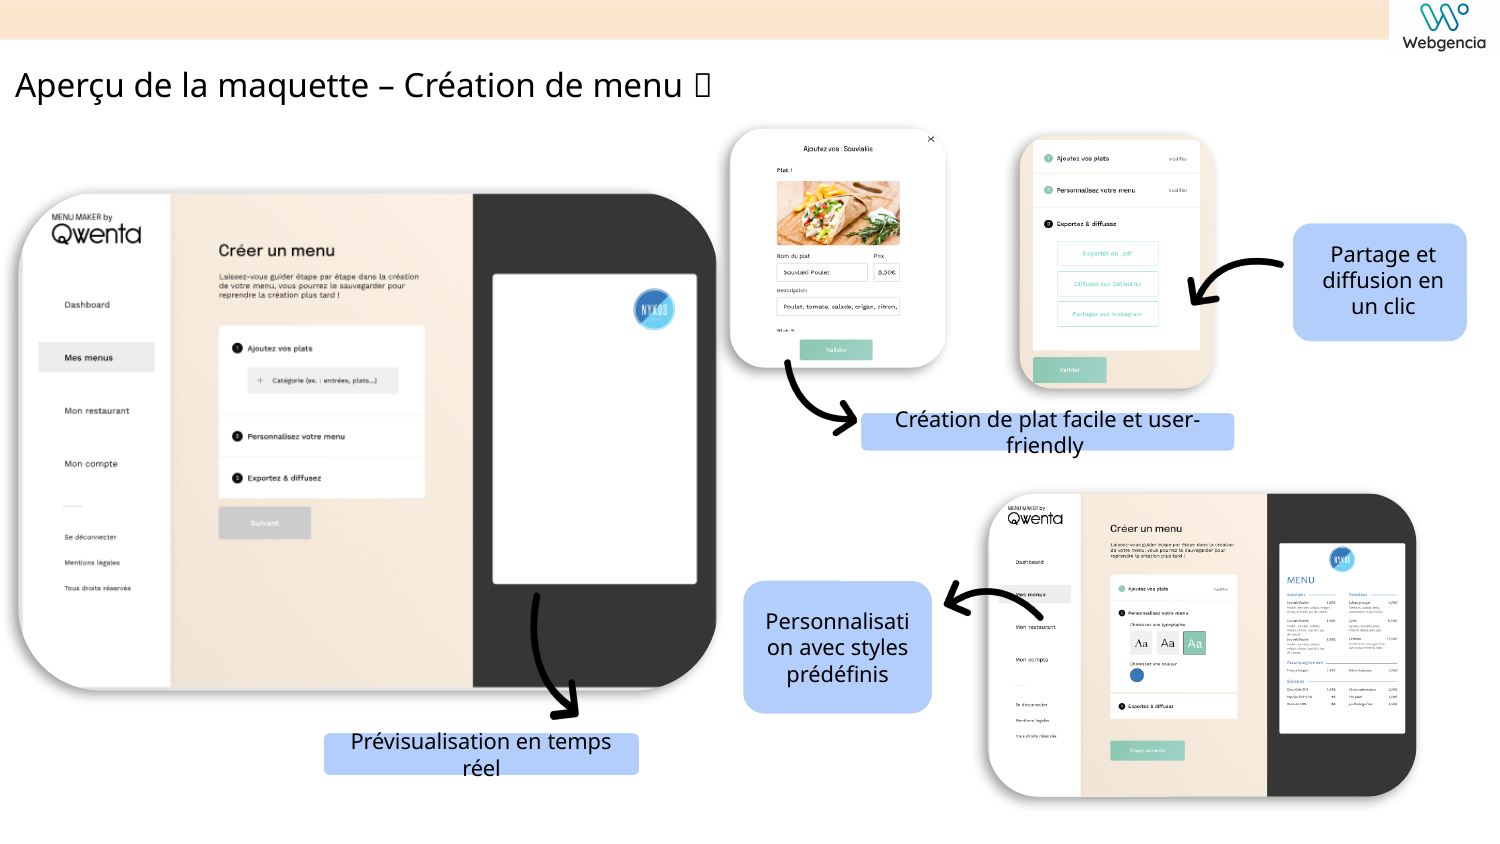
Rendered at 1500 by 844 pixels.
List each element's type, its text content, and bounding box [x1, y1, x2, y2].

text_box [1294, 219, 1472, 346]
text_box Création de plat facile et user-friendly [860, 408, 1239, 455]
title Aperçu de la maquette – Création de menu 🎨 [0, 43, 1378, 113]
picture [18, 191, 719, 729]
picture [1389, 0, 1500, 57]
text_box Partage et diffusion en un clic [1297, 232, 1470, 327]
text_box Prévisualisation en temps réel [319, 729, 644, 780]
picture [937, 492, 1417, 797]
text_box Personnalisation avec styles prédéfinis [739, 576, 937, 718]
picture [1019, 135, 1290, 389]
picture [729, 127, 947, 464]
text_box [0, 0, 1387, 40]
